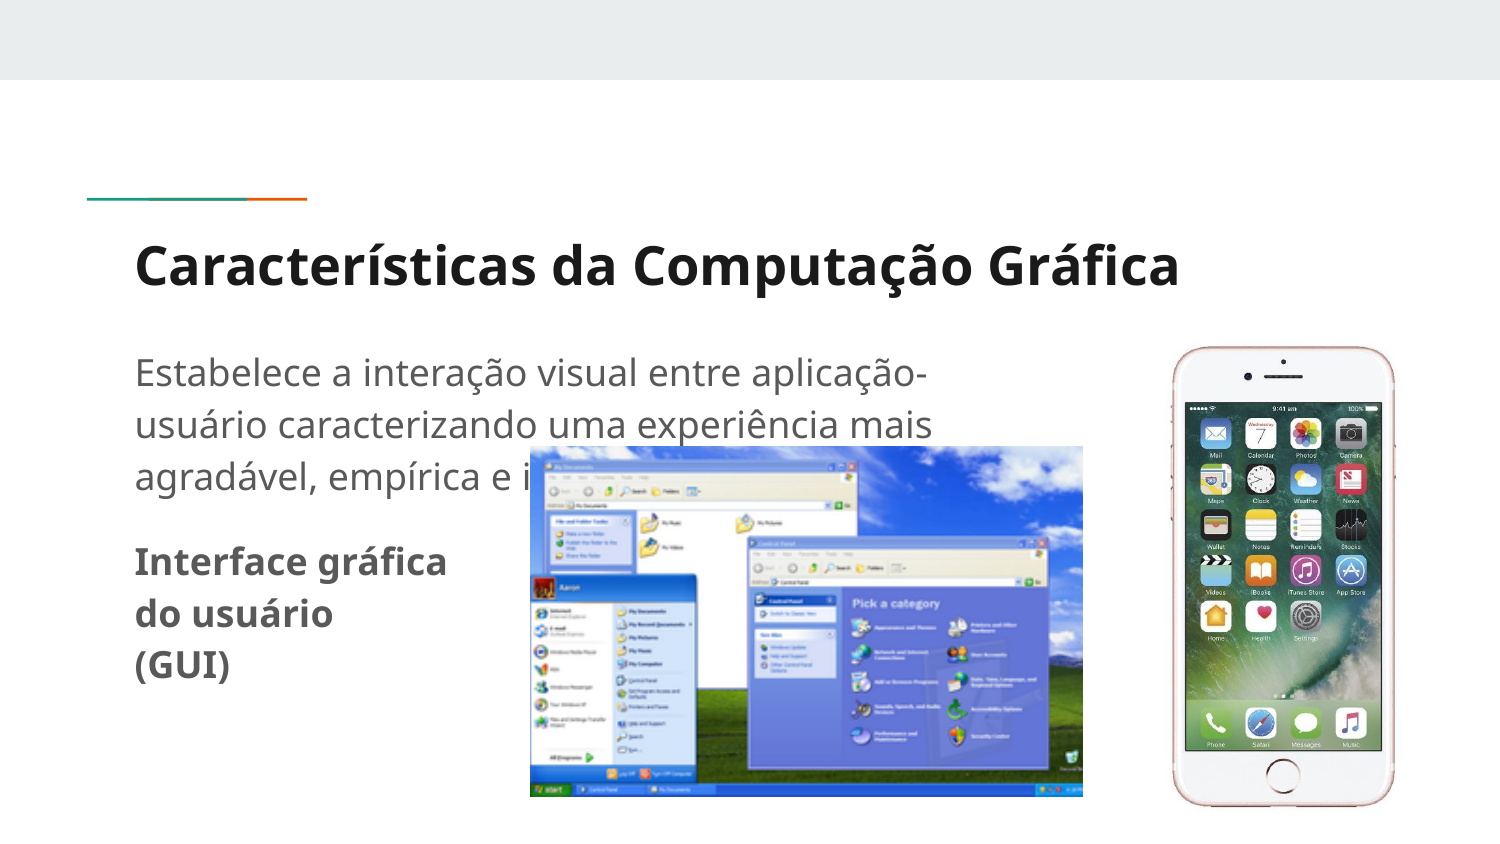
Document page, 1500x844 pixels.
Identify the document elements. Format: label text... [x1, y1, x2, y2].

picture [530, 340, 1486, 814]
title Características da Computação Gráfica [119, 216, 1381, 305]
list Estabelece a interação visual entre aplicação-usuário caracterizando uma experiência mais agradável, empírica e intuitiva. Interface gráfica do usuário (GUI) [119, 327, 1020, 699]
